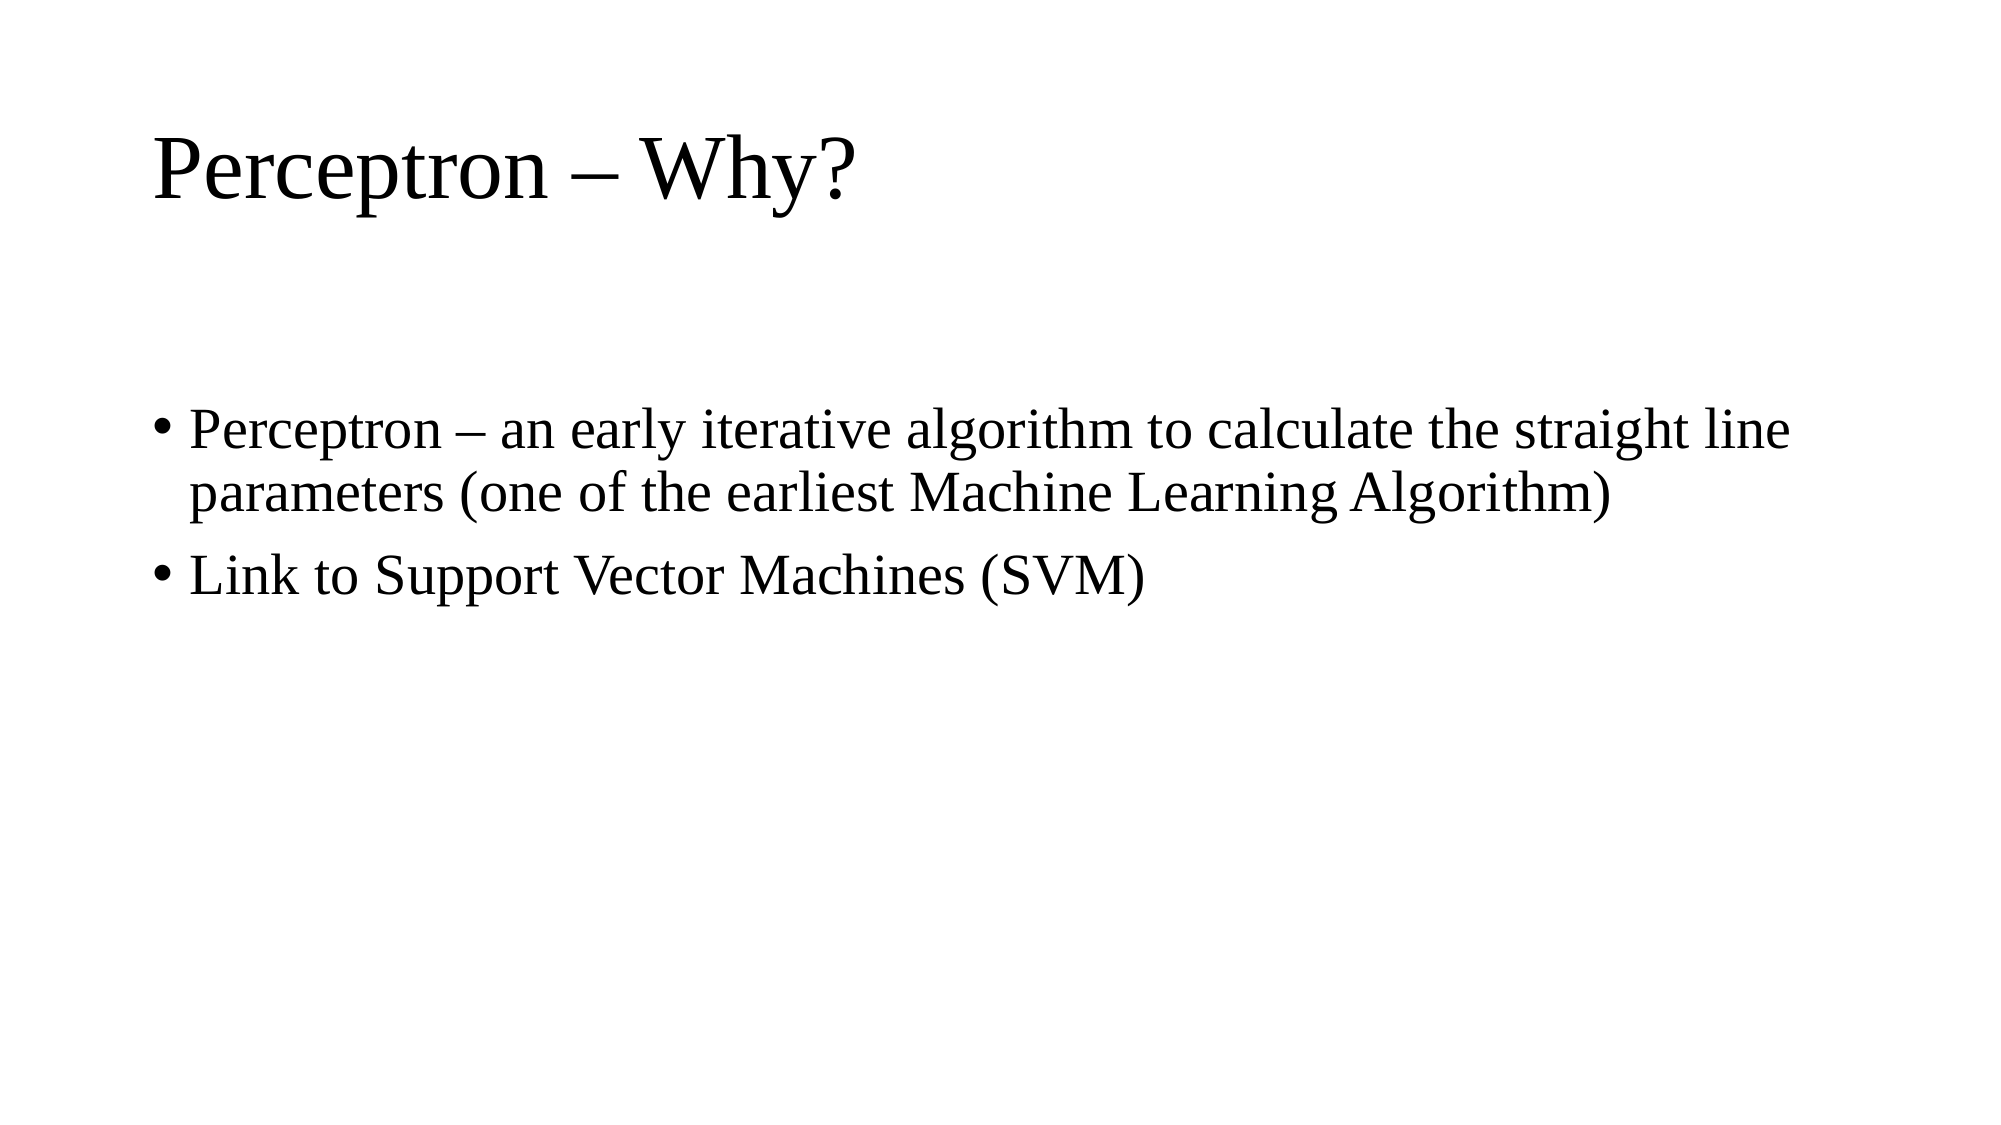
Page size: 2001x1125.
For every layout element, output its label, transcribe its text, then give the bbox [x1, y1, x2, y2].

list Perceptron – an early iterative algorithm to calculate the straight line parameters (one of the earliest Machine Learning Algorithm) Link to Support Vector Machines (SVM) [137, 299, 1863, 1014]
title Perceptron – Why? [137, 59, 1863, 278]
